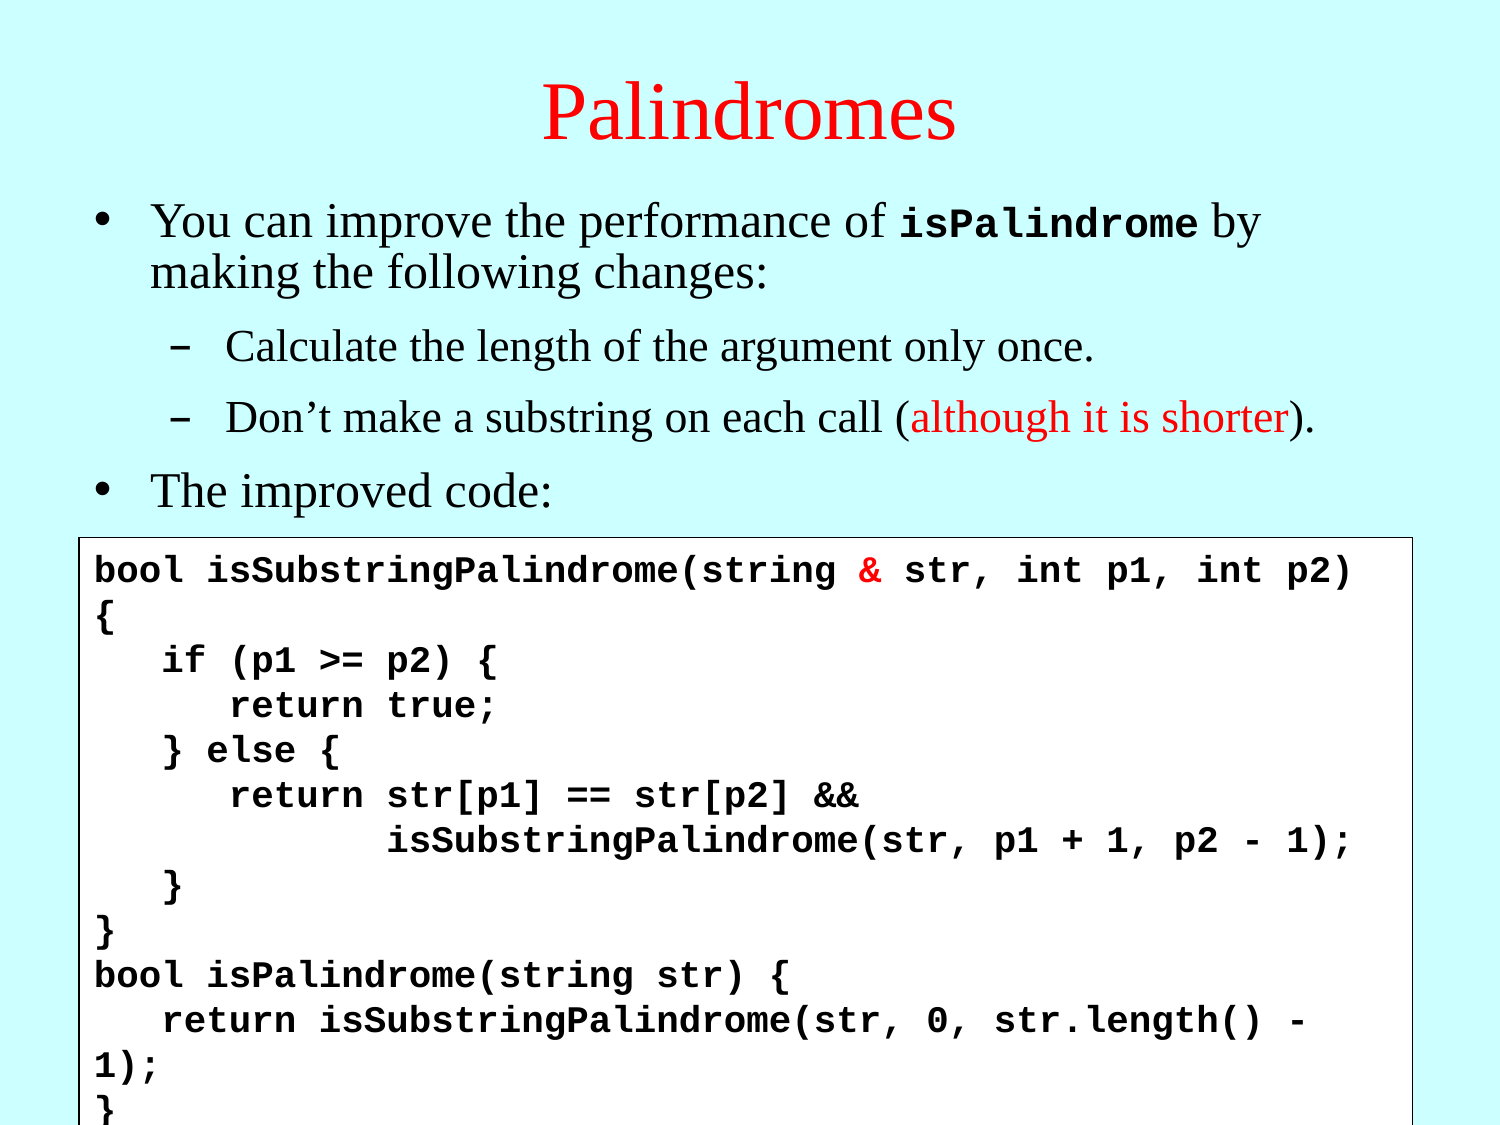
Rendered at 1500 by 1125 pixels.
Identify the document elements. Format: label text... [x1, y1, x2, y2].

text_box You can improve the performance of isPalindrome by making the following changes: Calculate the length of the argument only once. Don’t make a substring on each call (although it is shorter). The improved code: [79, 189, 1413, 537]
title Palindromes [0, 12, 1500, 201]
text_box bool isSubstringPalindrome(string & str, int p1, int p2) { if (p1 >= p2) { return true; } else { return str[p1] == str[p2] && isSubstringPalindrome(str, p1 + 1, p2 - 1); } } bool isPalindrome(string str) { return isSubstringPalindrome(str, 0, str.length() - 1); } [78, 537, 1413, 1125]
